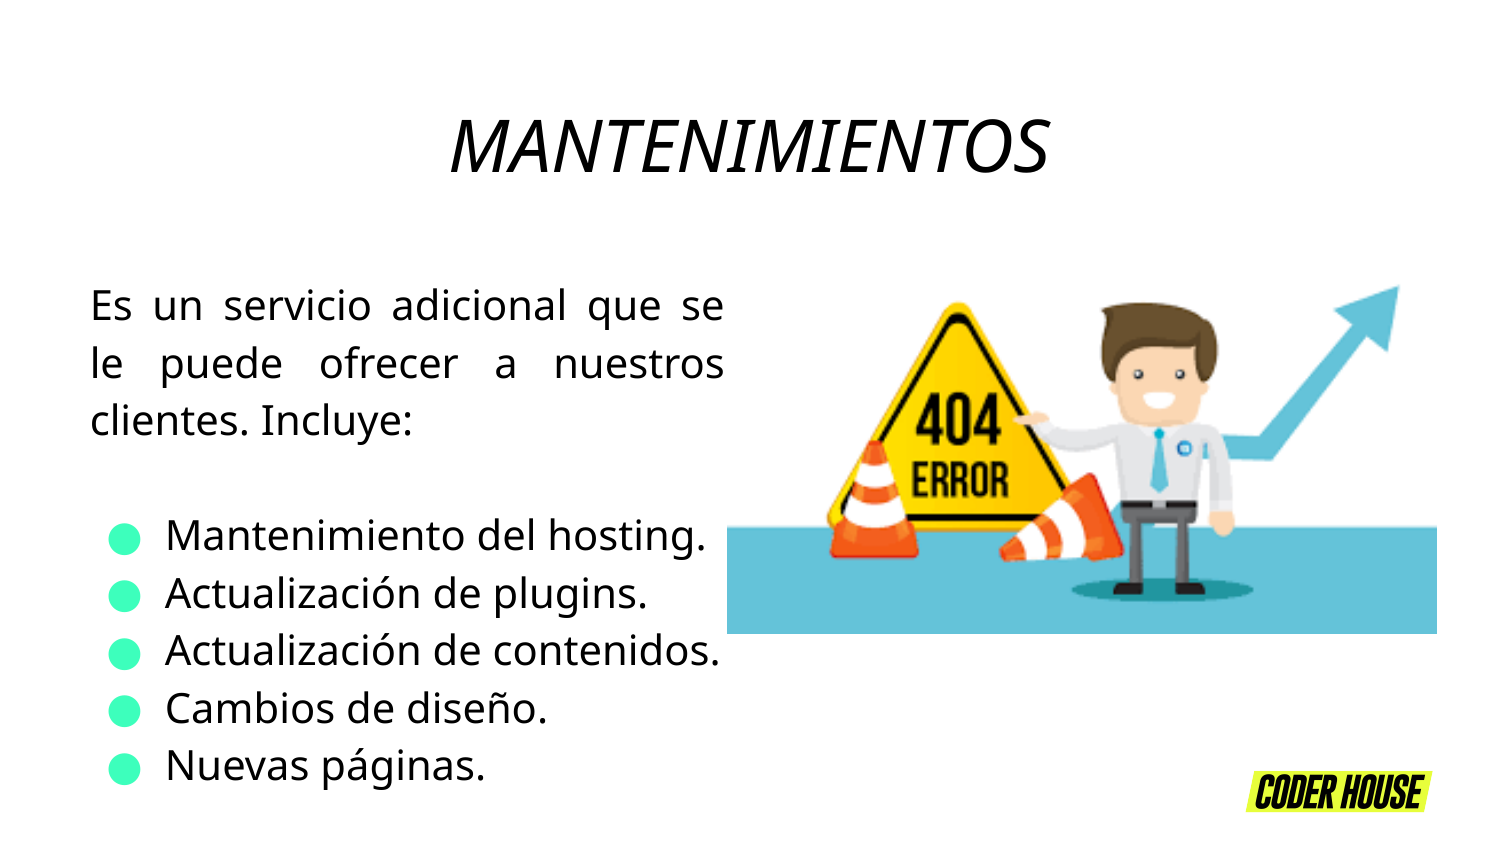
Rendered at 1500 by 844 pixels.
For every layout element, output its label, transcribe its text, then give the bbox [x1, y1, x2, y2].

text_box MANTENIMIENTOS [237, 71, 1263, 234]
text_box Es un servicio adicional que se le puede ofrecer a nuestros clientes. Incluye: Mantenimiento del hosting. Actualización de plugins. Actualización de contenidos. Cambios de diseño. Nuevas páginas. [74, 256, 741, 749]
picture [727, 260, 1437, 634]
picture [1241, 764, 1437, 819]
